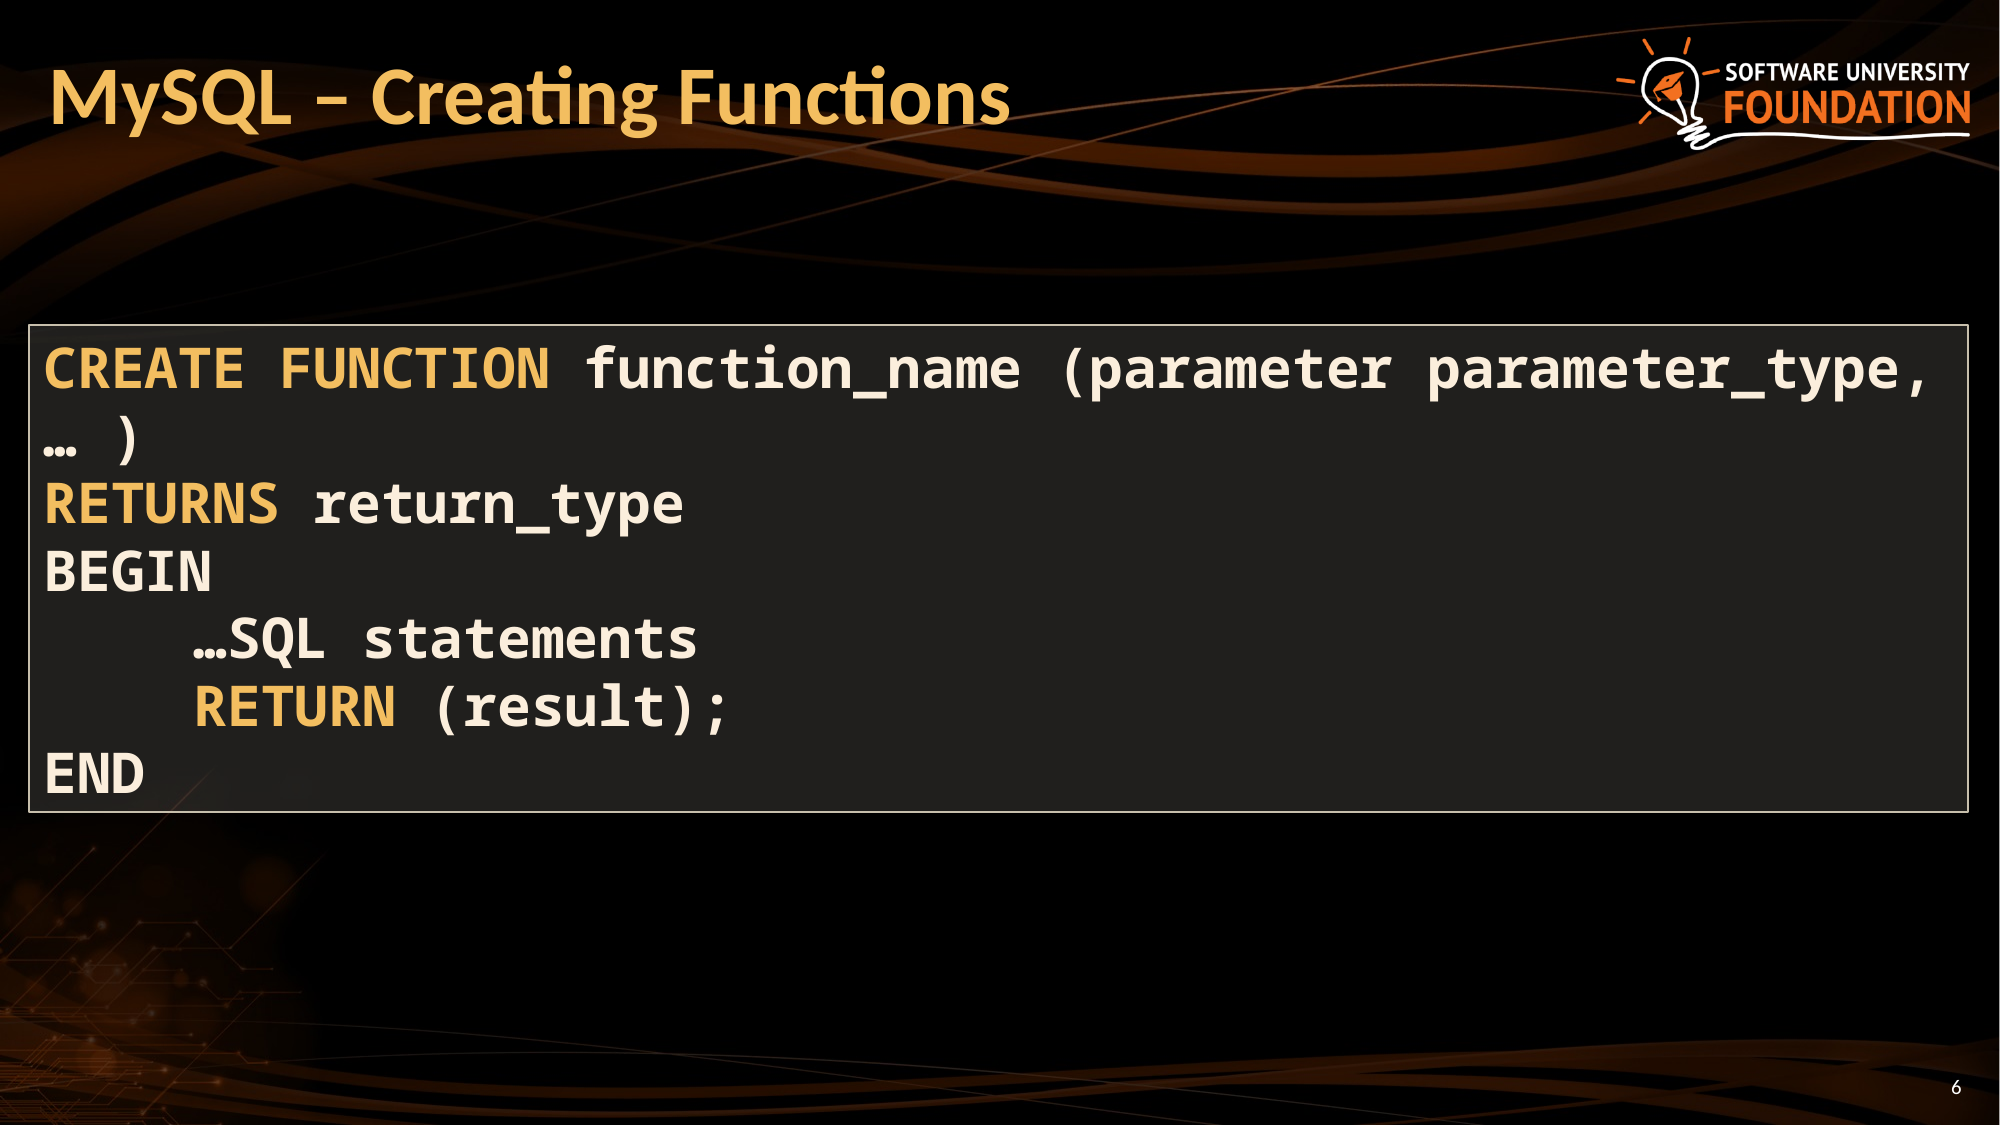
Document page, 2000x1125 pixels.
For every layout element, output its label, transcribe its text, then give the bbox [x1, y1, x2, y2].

title MySQL – Creating Functions [30, 6, 1602, 189]
text_box CREATE FUNCTION function_name (parameter parameter_type, … ) RETURNS return_type BEGIN …SQL statements RETURN (result); END [28, 324, 1968, 813]
slide_number 6 [1897, 1070, 1968, 1103]
picture [0, 0, 2000, 1125]
